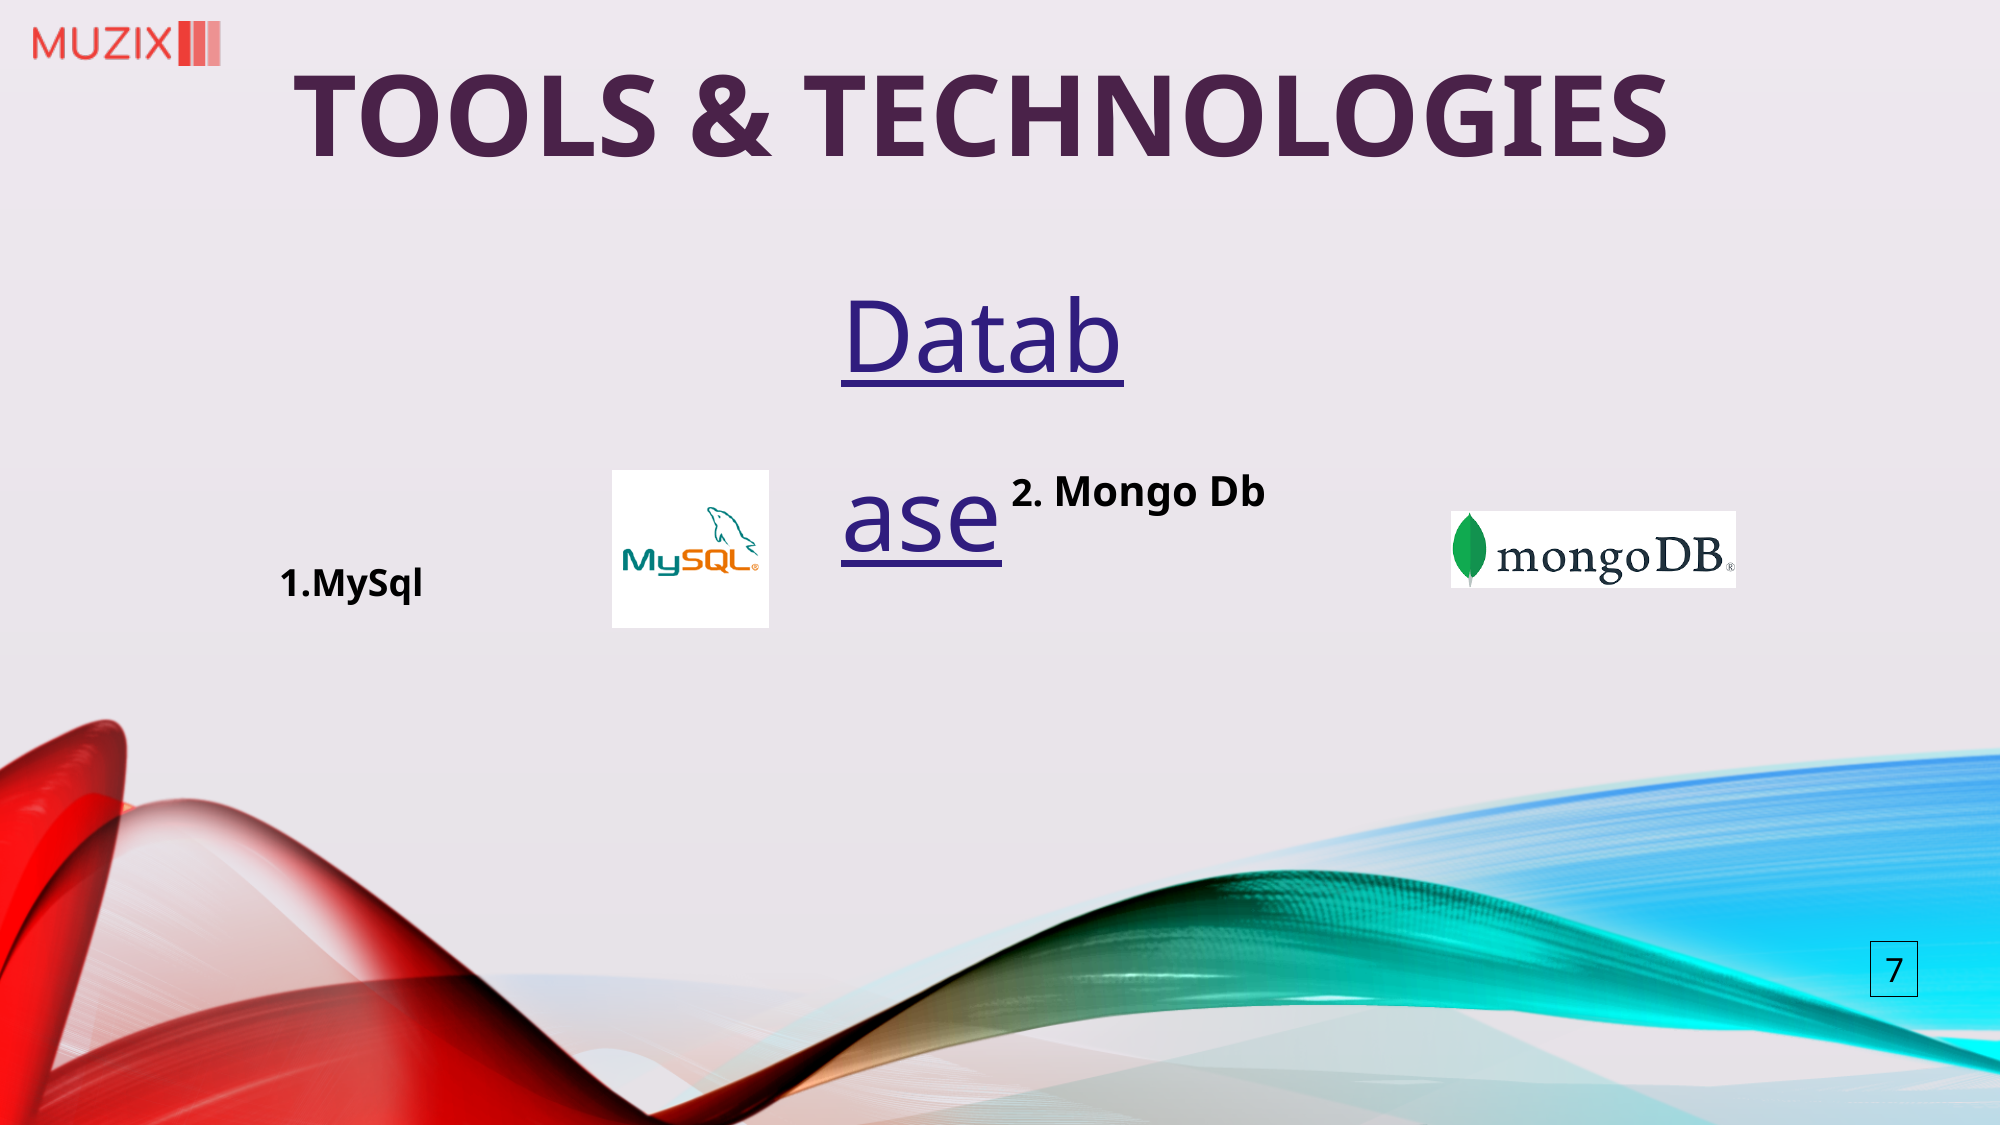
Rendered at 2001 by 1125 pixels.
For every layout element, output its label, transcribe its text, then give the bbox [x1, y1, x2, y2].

text_box 2. Mongo Db [996, 312, 1343, 523]
text_box 7 [1870, 941, 1918, 997]
text_box Database [826, 204, 1174, 670]
picture [0, 717, 2000, 1125]
picture [612, 470, 769, 628]
text_box TOOLS & TECHNOLOGIES [247, 36, 1717, 187]
picture [1451, 510, 1736, 588]
text_box 1.MySql [264, 461, 536, 612]
picture [33, 20, 223, 66]
